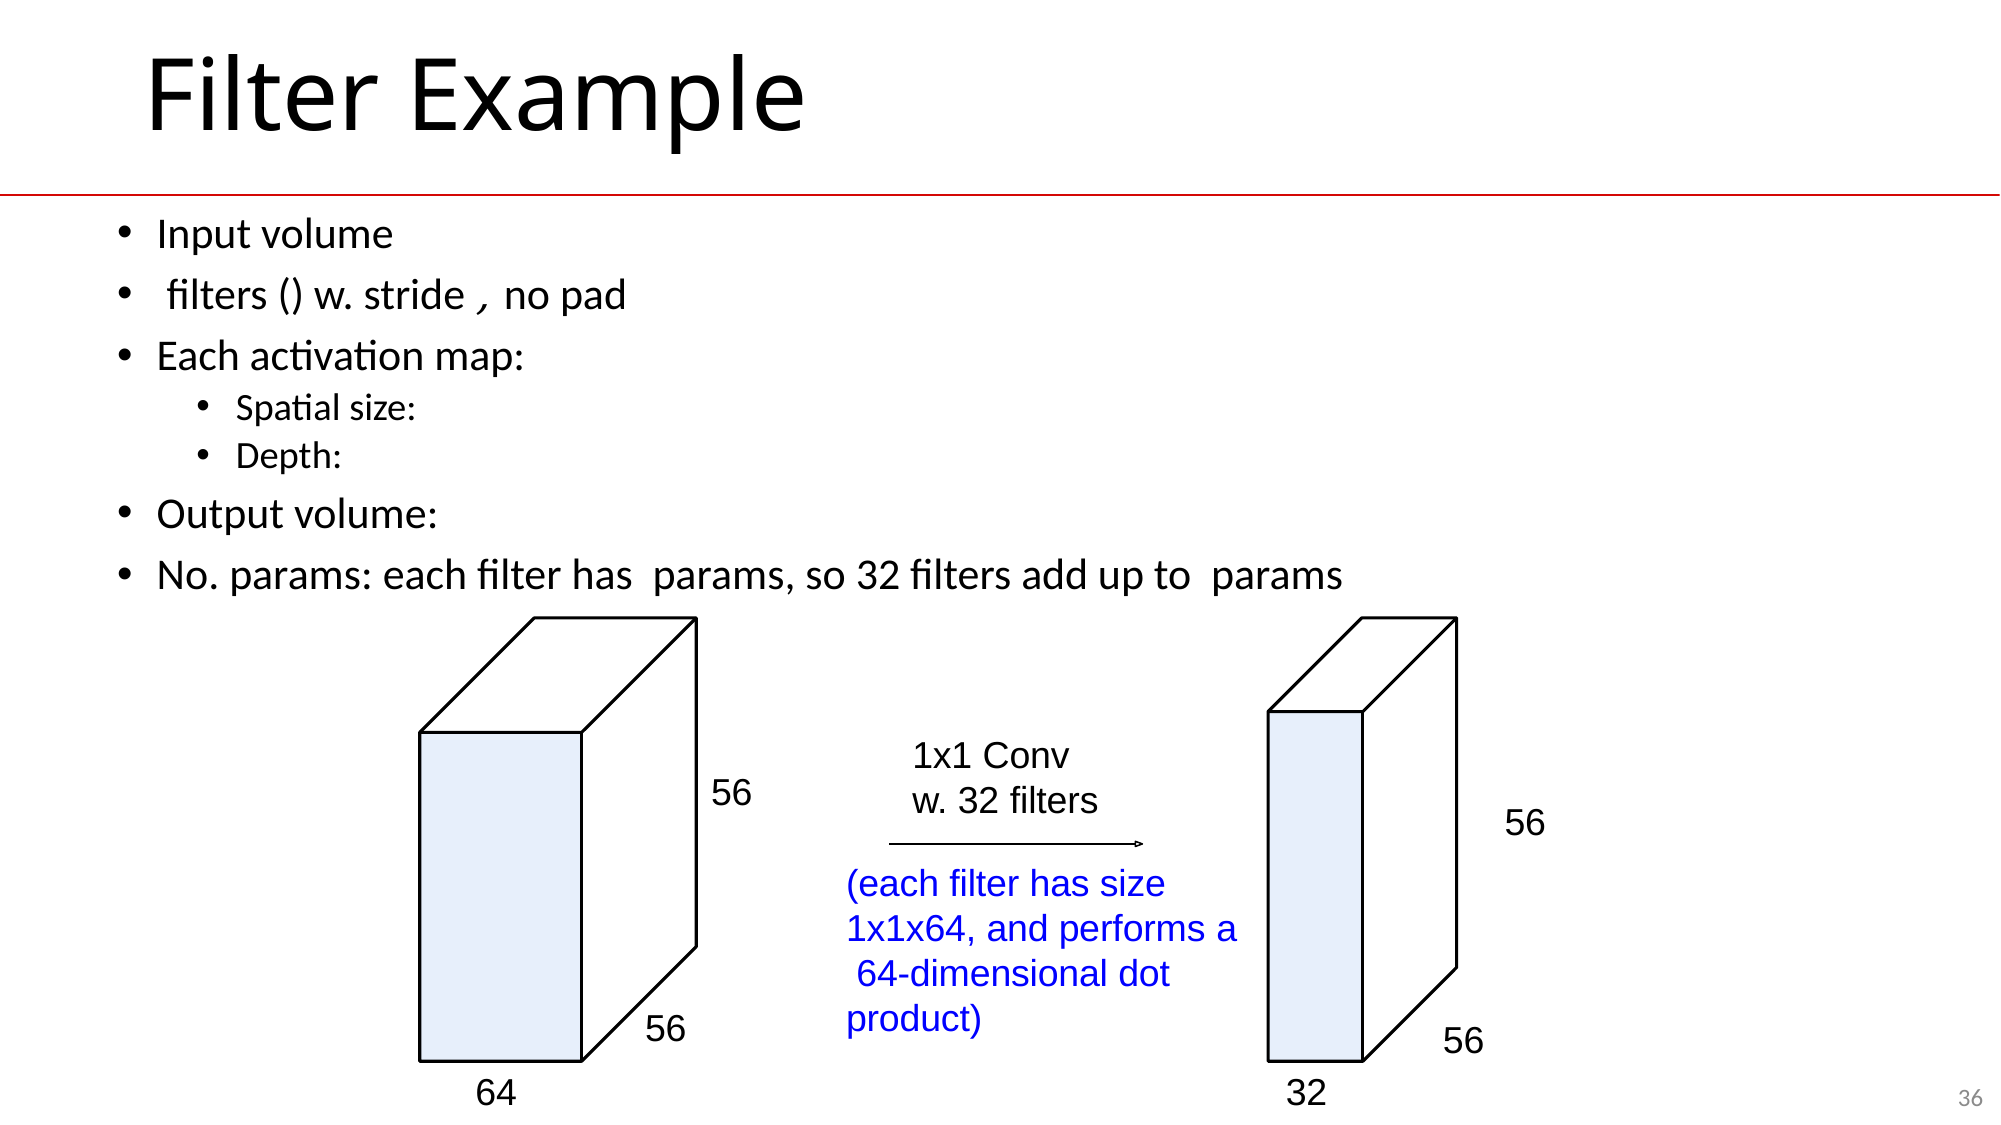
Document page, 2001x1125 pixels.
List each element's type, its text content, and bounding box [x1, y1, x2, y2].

slide_number 36 [1548, 1066, 1999, 1125]
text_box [419, 617, 1549, 1115]
